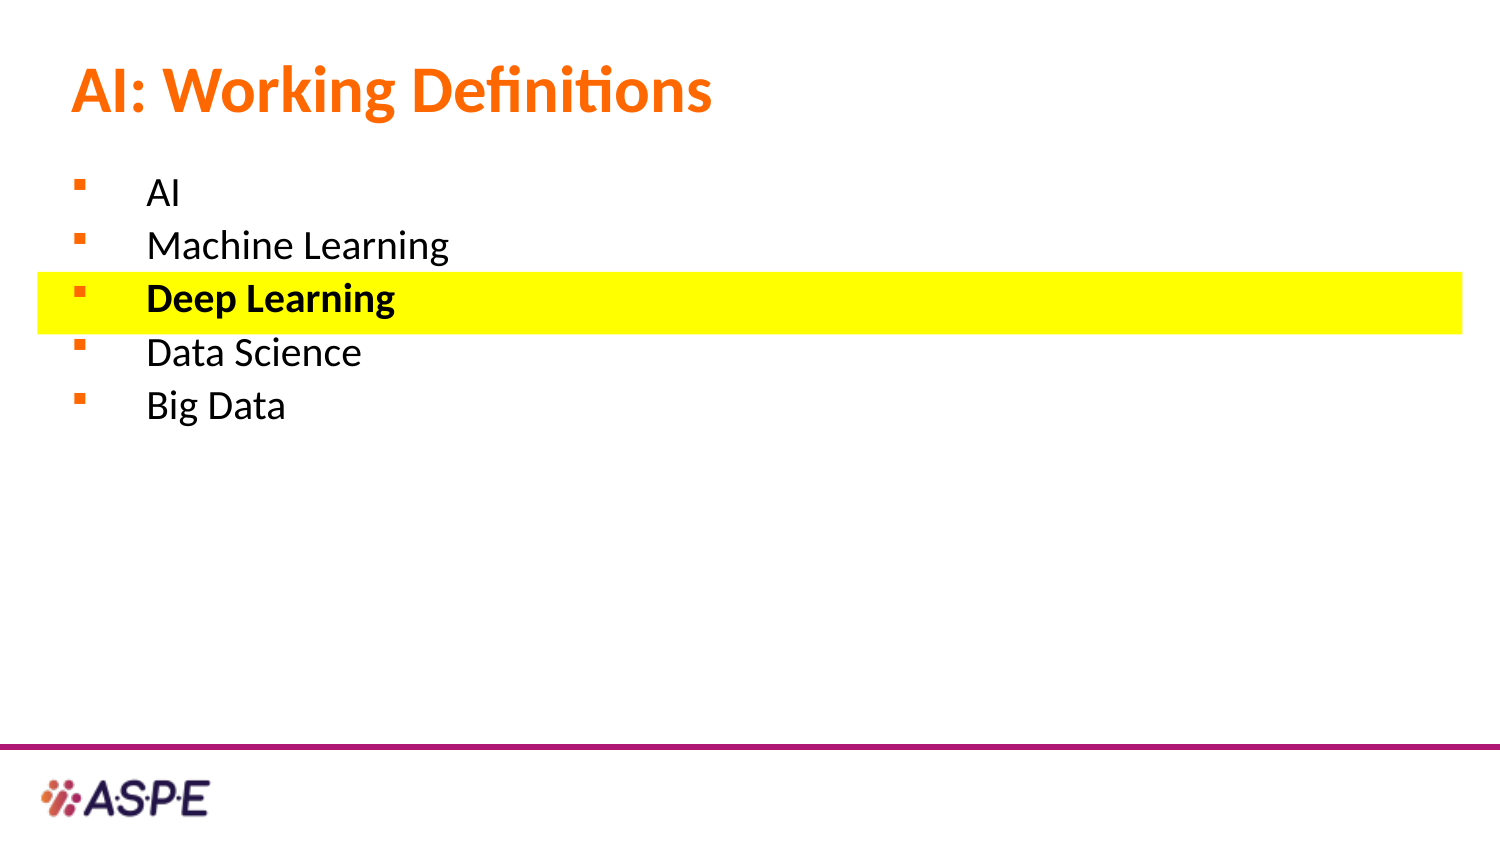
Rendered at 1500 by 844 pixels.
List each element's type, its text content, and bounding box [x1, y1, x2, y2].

list AI Machine Learning Deep Learning Data Science Big Data [56, 162, 1329, 672]
title AI: Working Definitions [56, 19, 1351, 163]
text_box [1329, 271, 1463, 335]
text_box [36, 271, 56, 335]
picture [37, 776, 213, 822]
